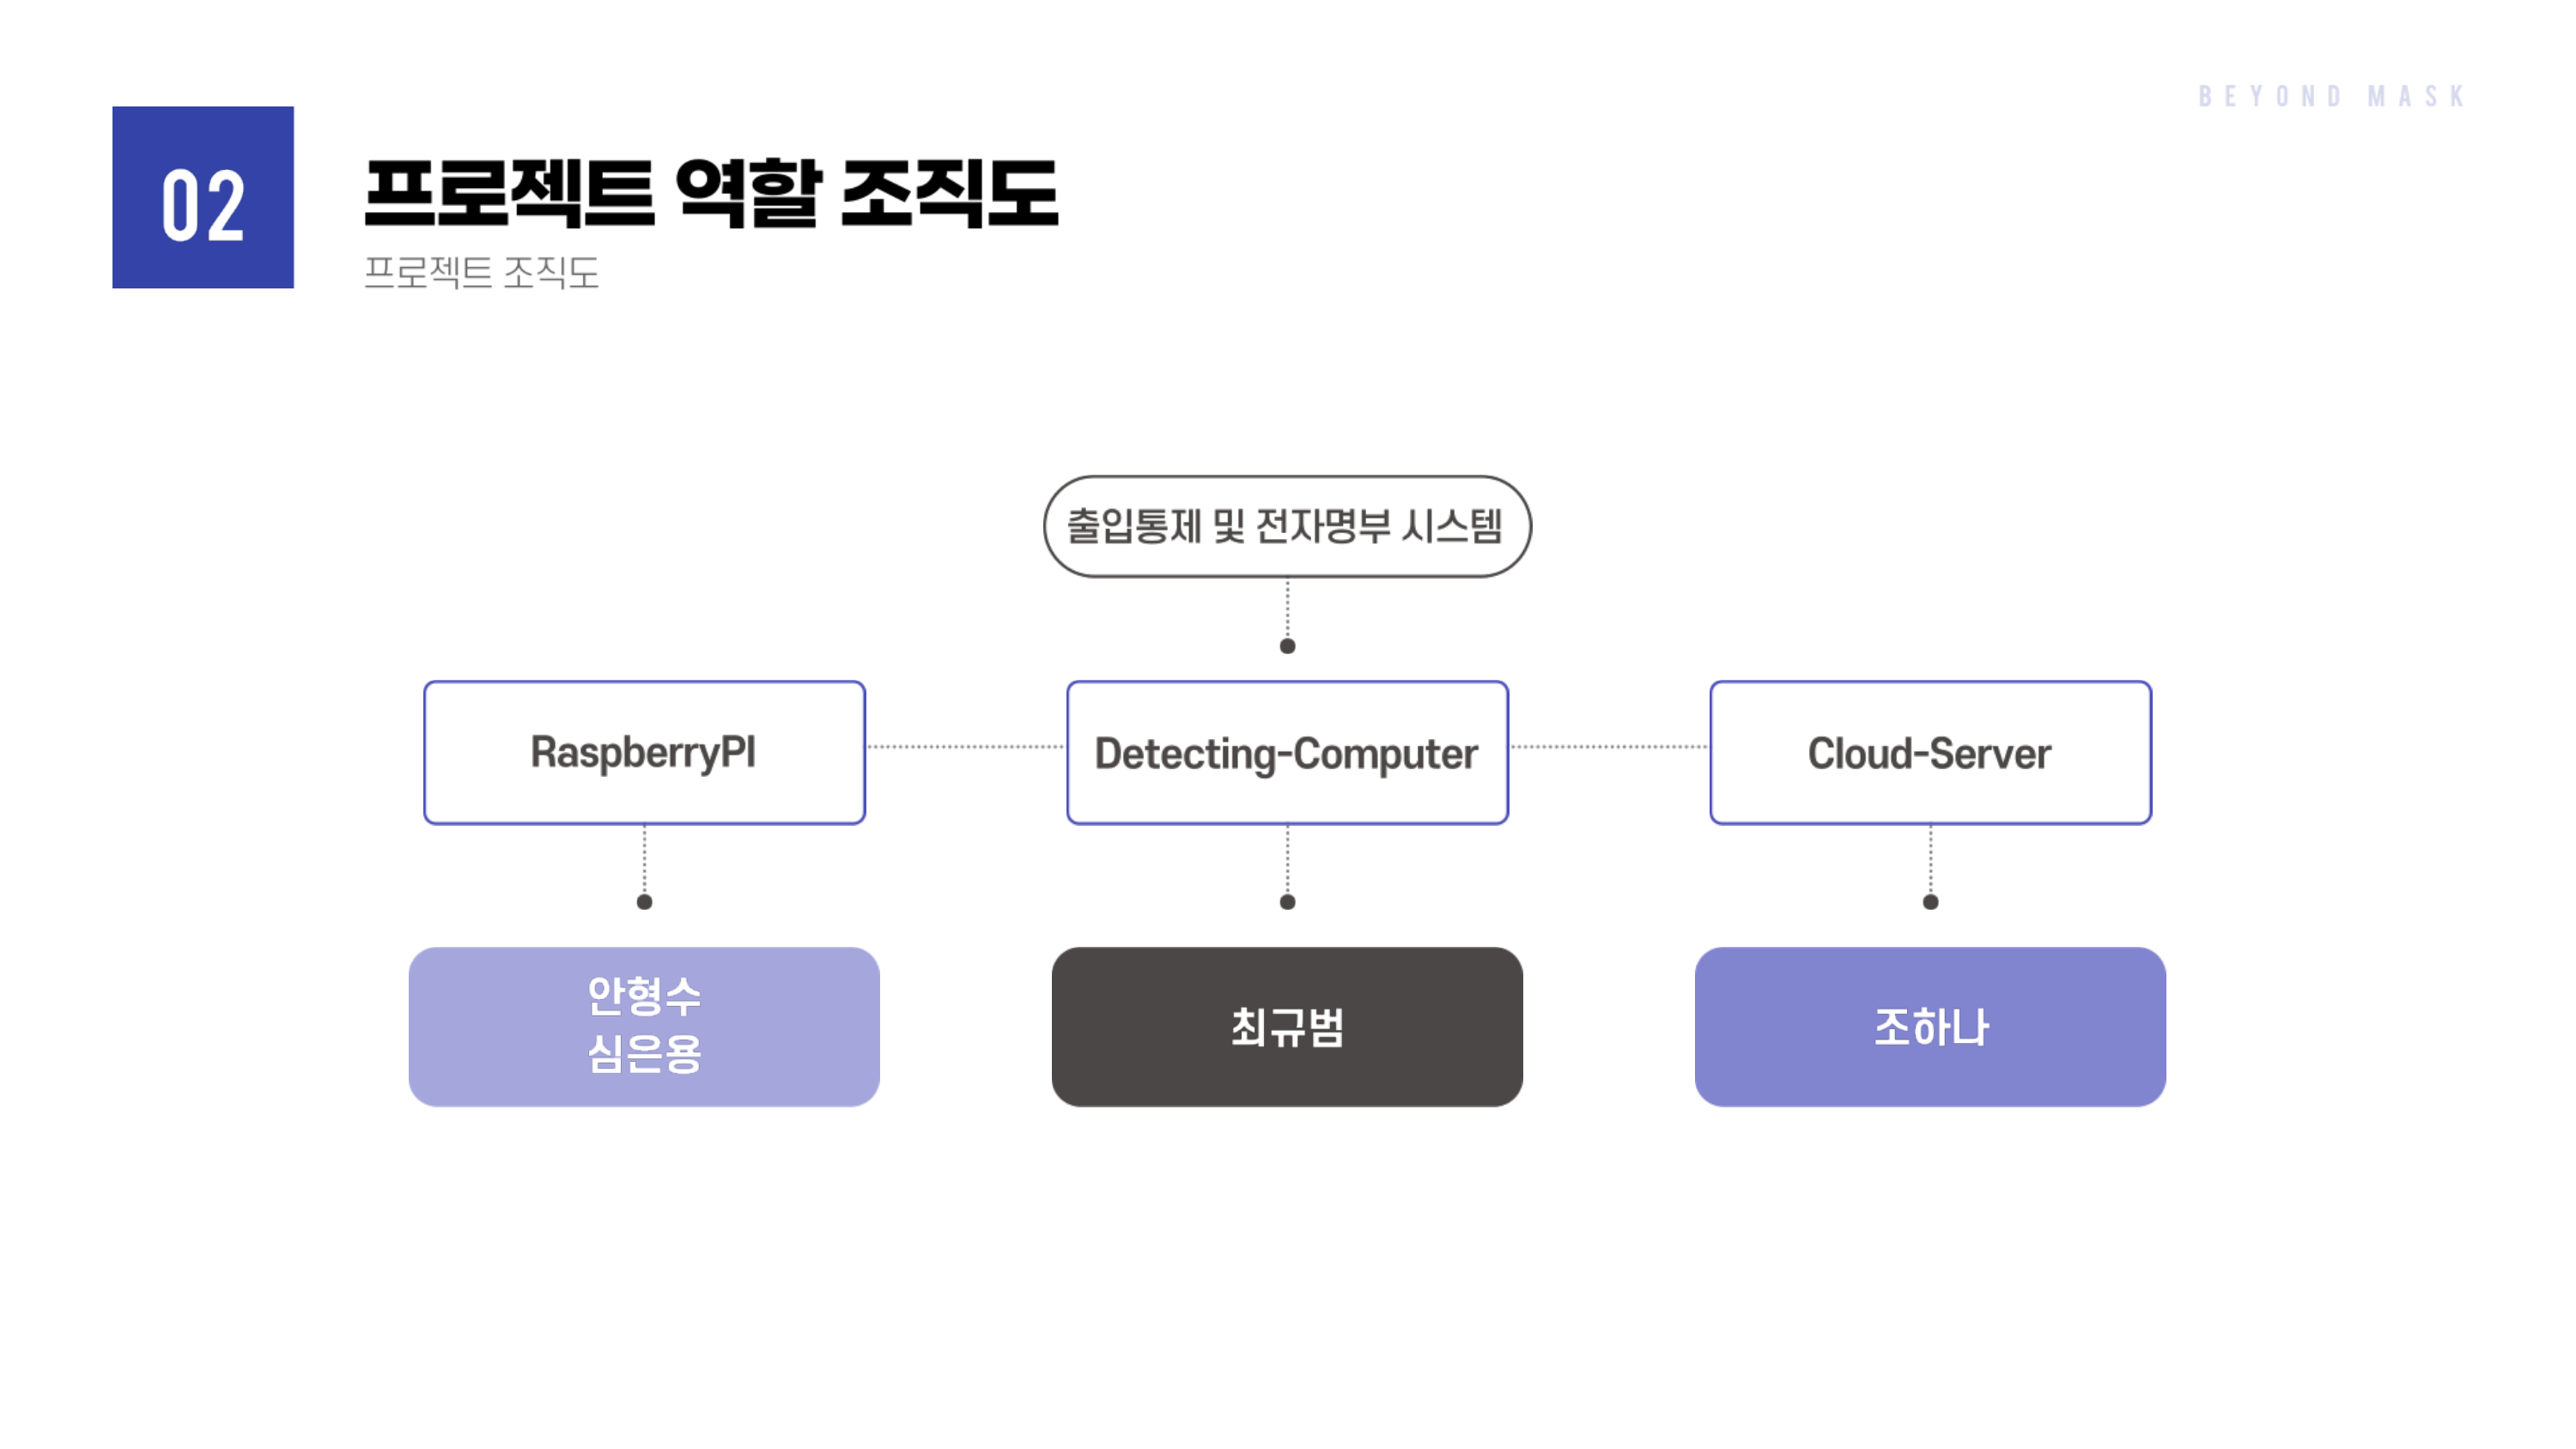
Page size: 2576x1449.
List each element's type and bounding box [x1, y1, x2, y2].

picture [144, 132, 289, 288]
text_box [112, 106, 296, 289]
text_box [409, 475, 2166, 1107]
picture [1824, 72, 2488, 121]
picture [349, 127, 1097, 307]
